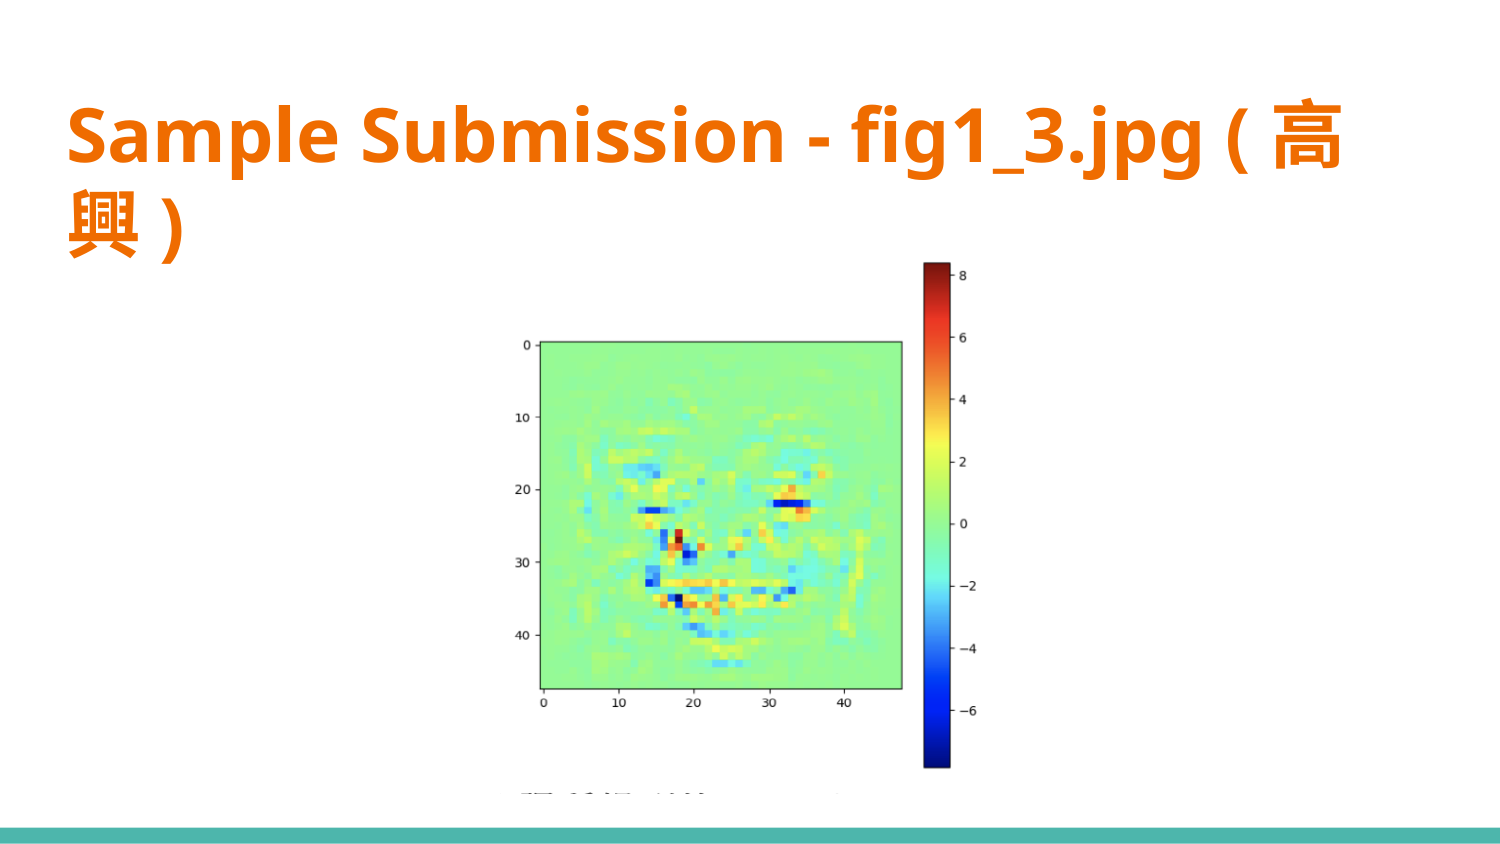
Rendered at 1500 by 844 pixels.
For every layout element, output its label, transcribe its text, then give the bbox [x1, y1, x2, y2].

title Sample Submission - fig1_3.jpg (高興) [51, 72, 1449, 189]
picture [500, 228, 1000, 794]
